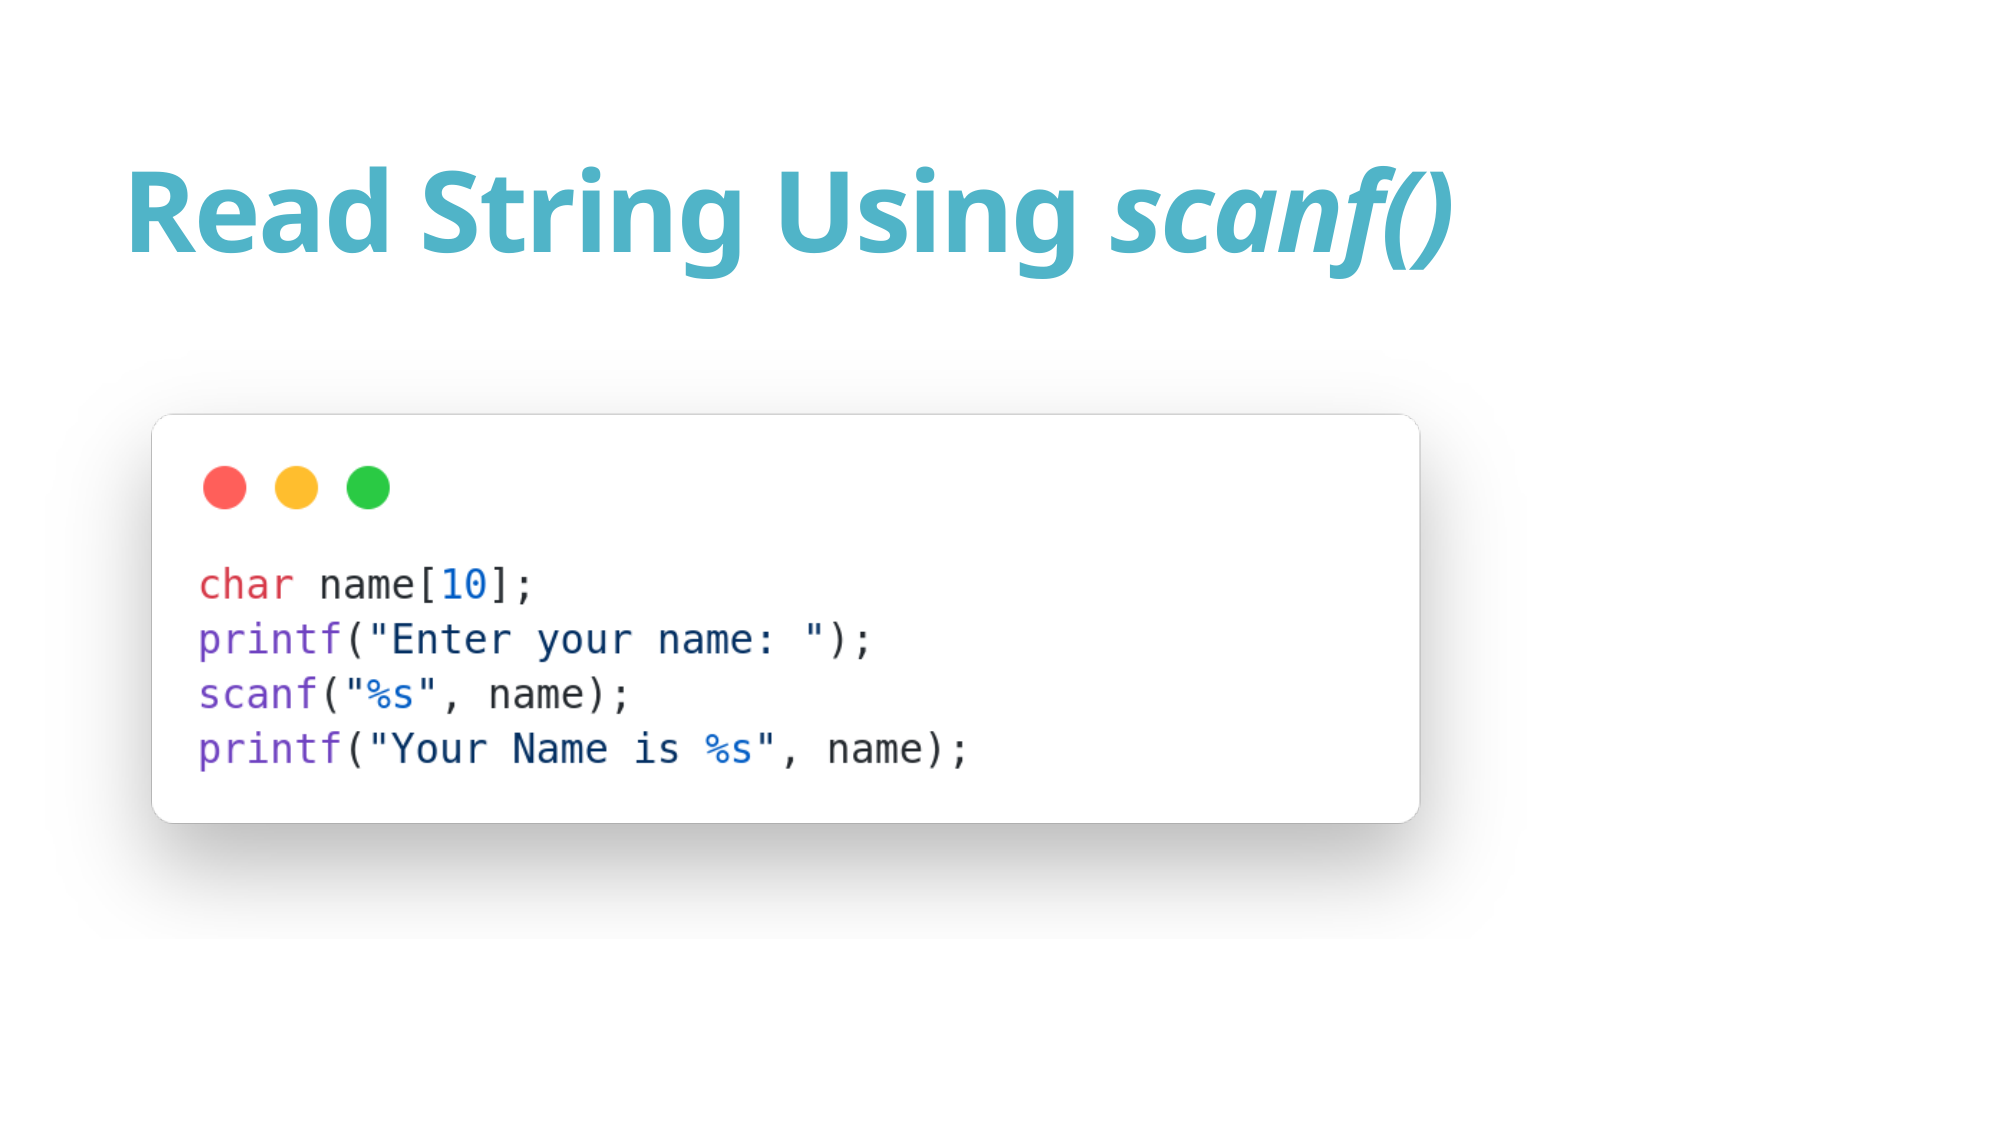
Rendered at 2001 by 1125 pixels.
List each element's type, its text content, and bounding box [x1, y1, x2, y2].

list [37, 299, 1535, 940]
title Read String Using scanf() [107, 81, 1875, 354]
